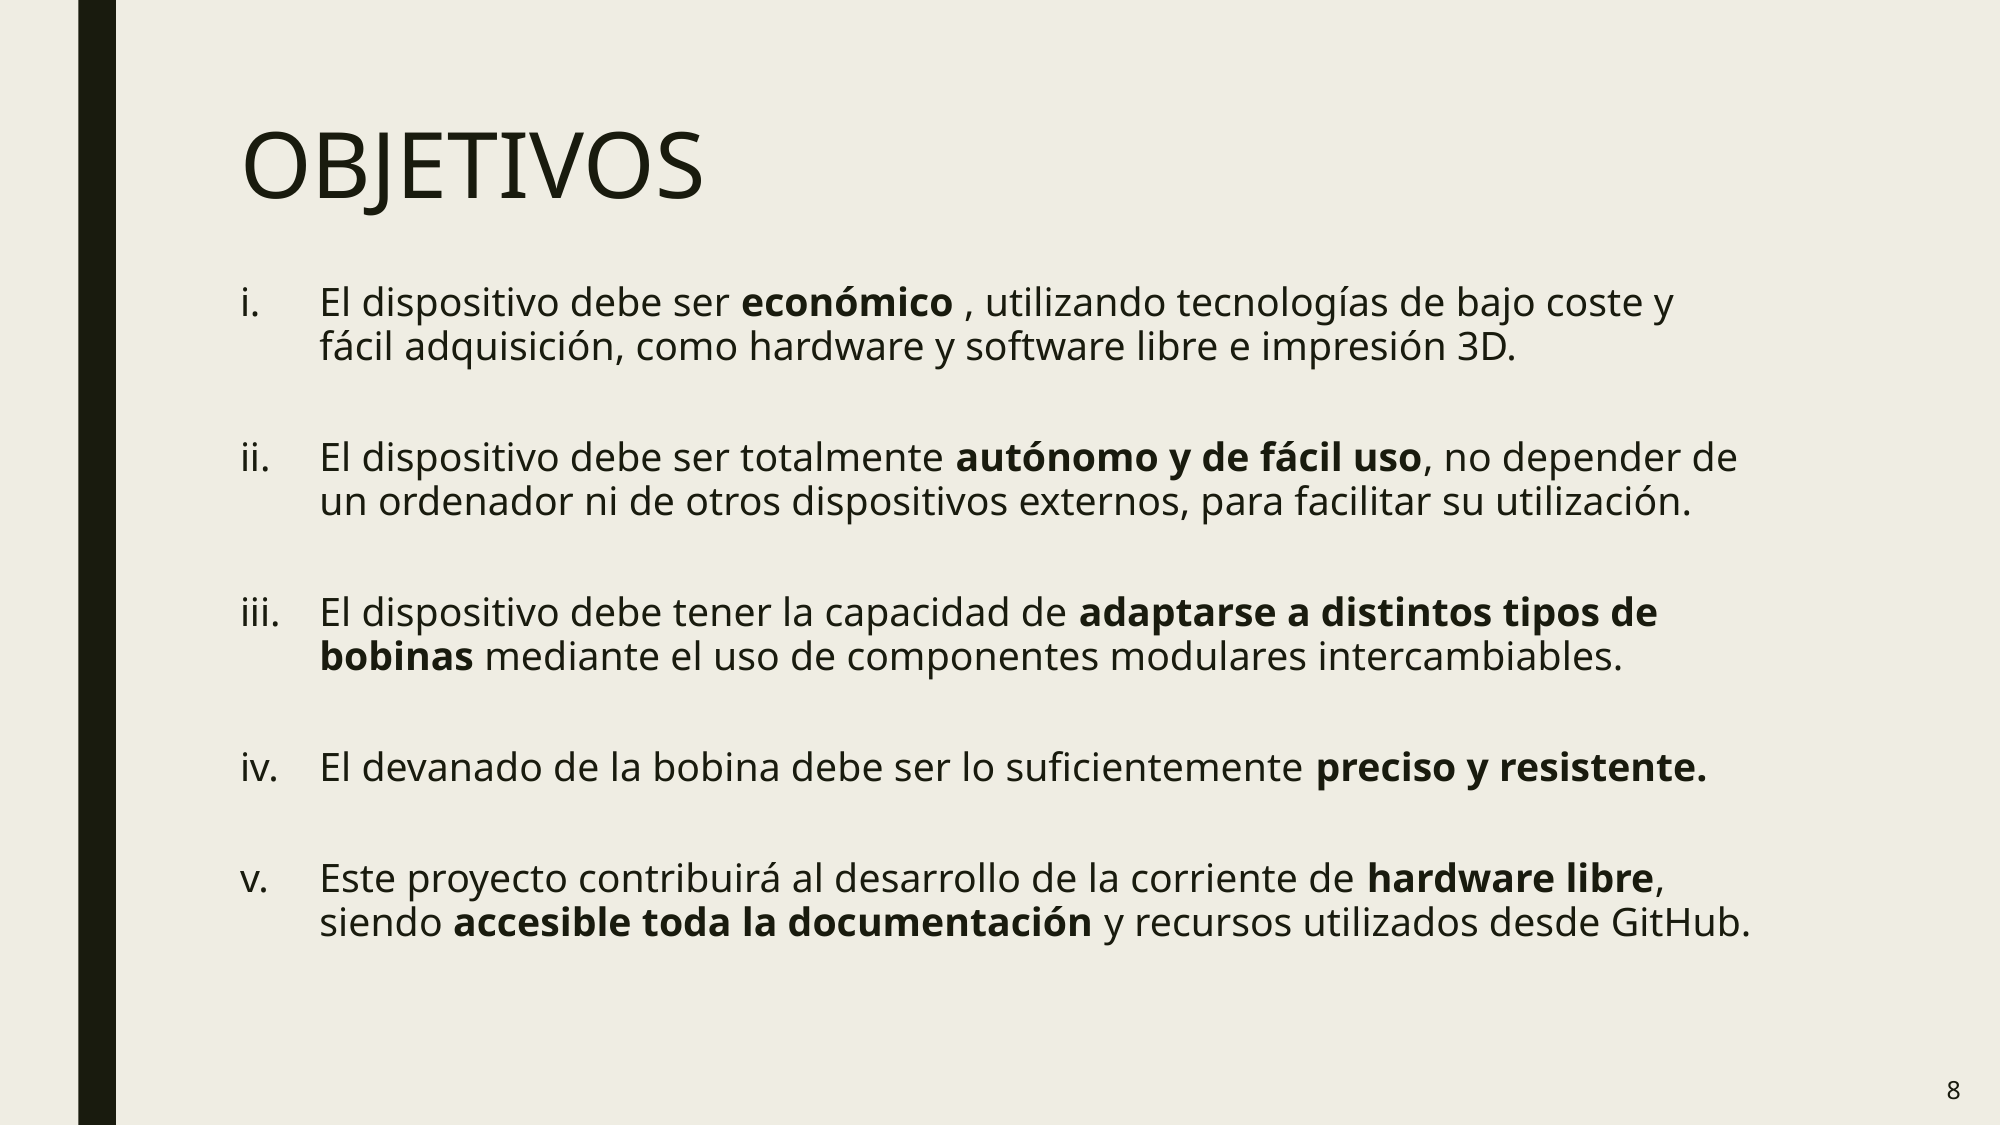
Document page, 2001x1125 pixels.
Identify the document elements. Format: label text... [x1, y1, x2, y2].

slide_number 8 [1714, 1058, 1976, 1125]
title OBJETIVOS [225, 112, 1800, 357]
list El dispositivo debe ser económico , utilizando tecnologías de bajo coste y fácil adquisición, como hardware y software libre e impresión 3D. El dispositivo debe ser totalmente autónomo y de fácil uso, no depender de un ordenador ni de otros dispositivos externos, para facilitar su utilización. El dispositivo debe tener la capacidad de adaptarse a distintos tipos de bobinas mediante el uso de componentes modulares intercambiables. El devanado de la bobina debe ser lo suficientemente preciso y resistente. Este proyecto contribuirá al desarrollo de la corriente de hardware libre, siendo accesible toda la documentación y recursos utilizados desde GitHub. [225, 273, 1775, 1048]
